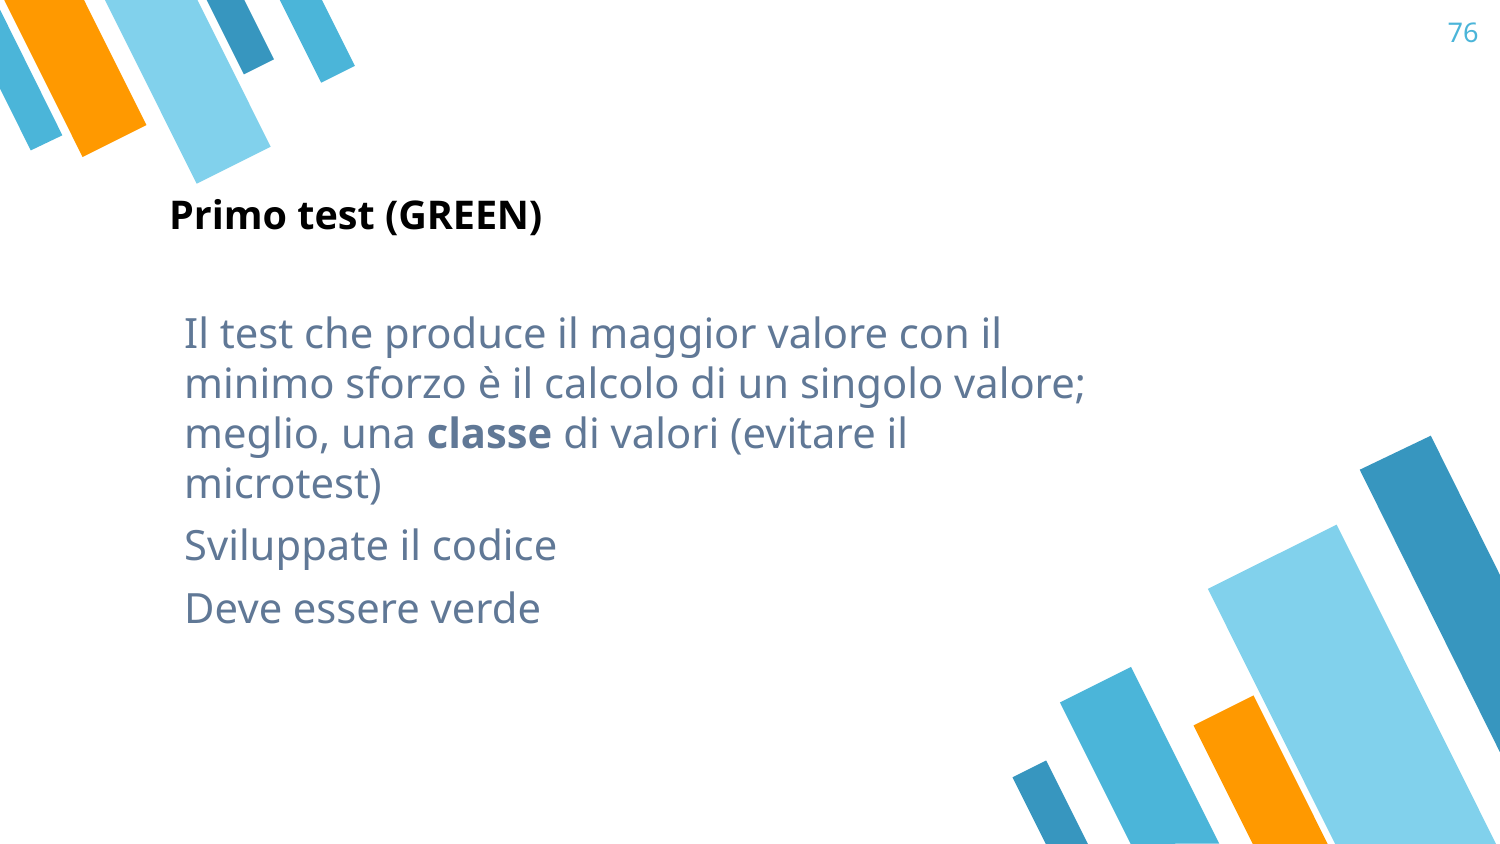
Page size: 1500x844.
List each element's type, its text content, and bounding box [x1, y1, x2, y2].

slide_number ‹#› [1403, 0, 1494, 65]
text_box [169, 142, 1379, 734]
list Il test che produce il maggior valore con il minimo sforzo è il calcolo di un singolo valore; meglio, una classe di valori (evitare il microtest) Sviluppate il codice Deve essere verde [169, 291, 1115, 706]
